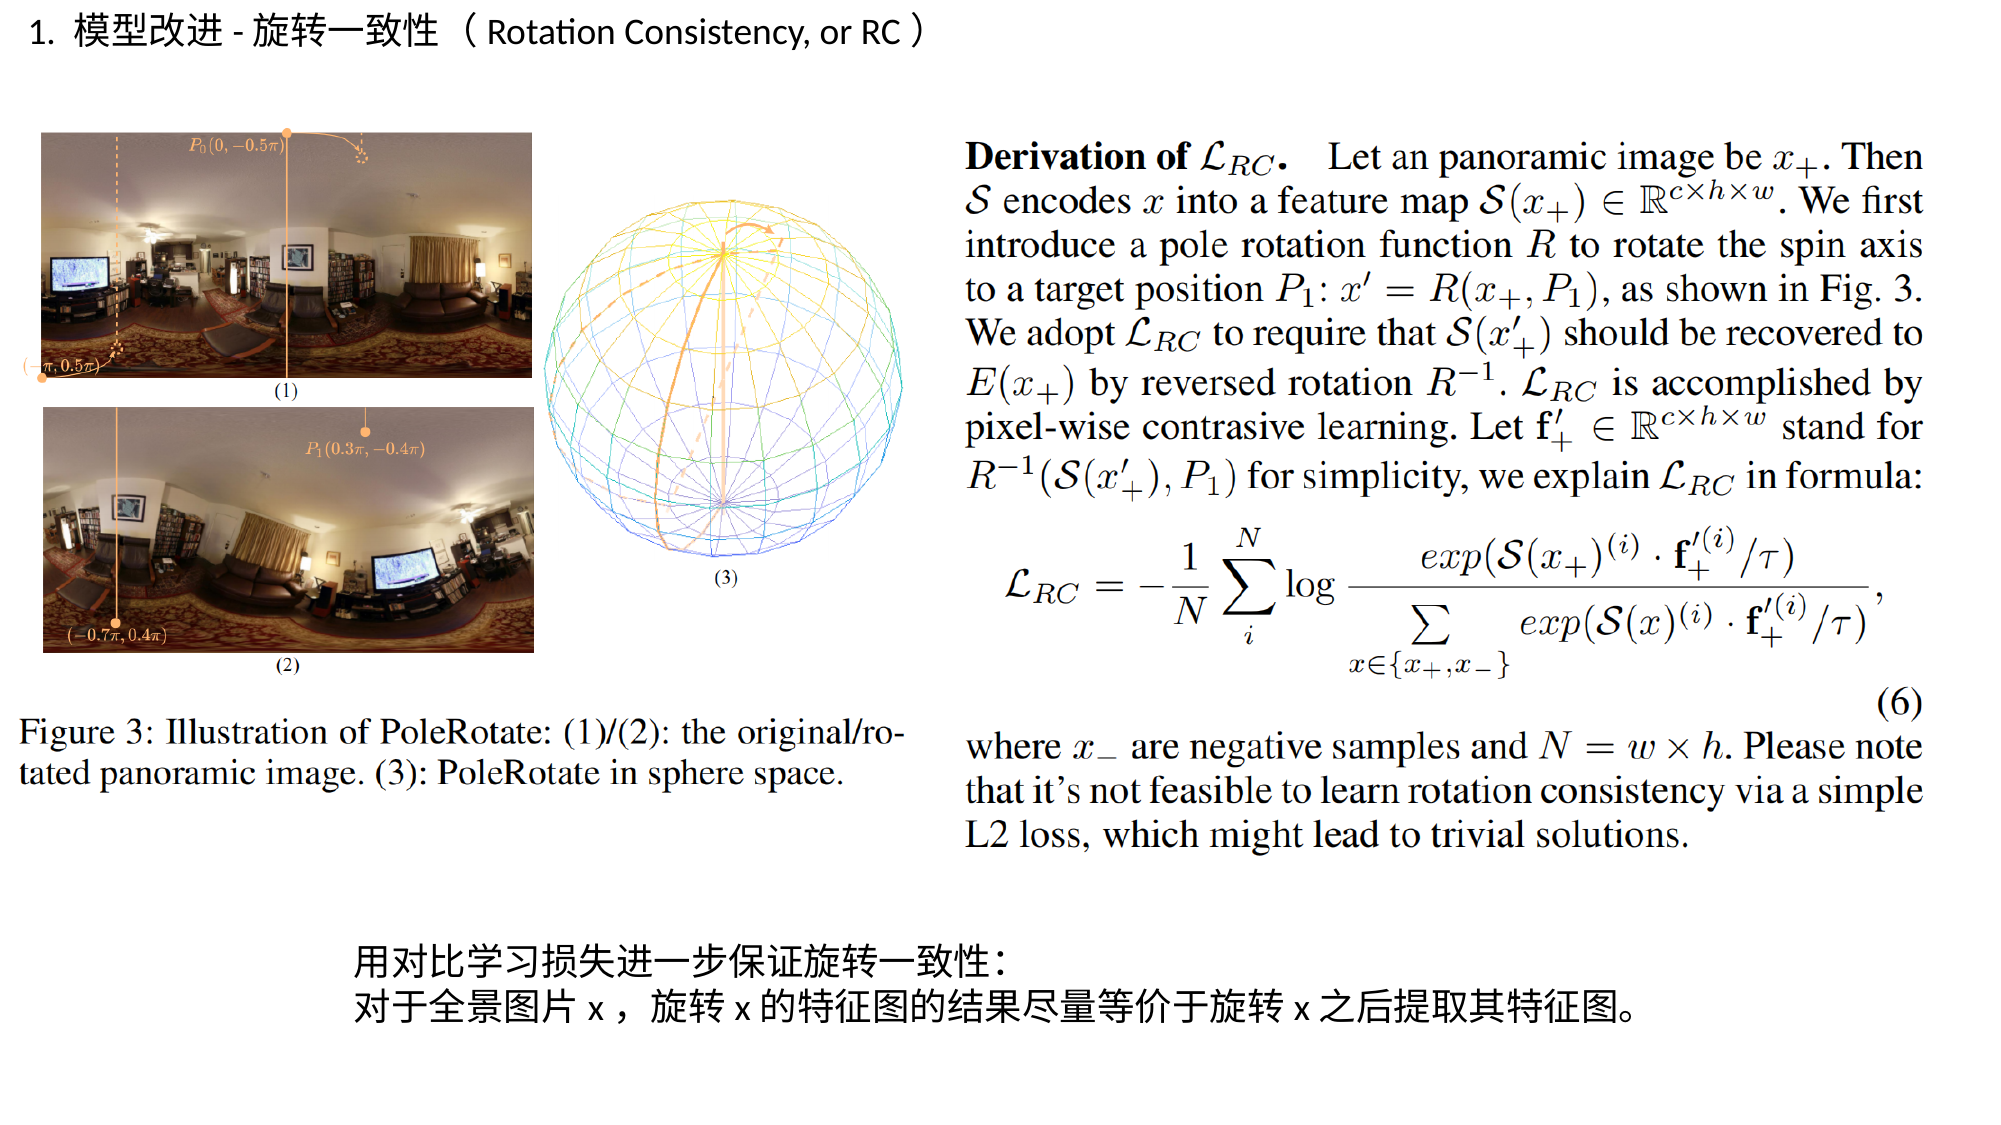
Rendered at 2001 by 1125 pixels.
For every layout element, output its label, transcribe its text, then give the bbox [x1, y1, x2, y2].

text_box 用对比学习损失进一步保证旋转一致性： 对于全景图片x，旋转x的特征图的结果尽量等价于旋转x之后提取其特征图。 [339, 930, 1738, 1036]
picture [16, 127, 921, 799]
picture [942, 127, 1940, 867]
text_box 1. 模型改进-旋转一致性（Rotation Consistency, or RC） [12, 0, 963, 60]
